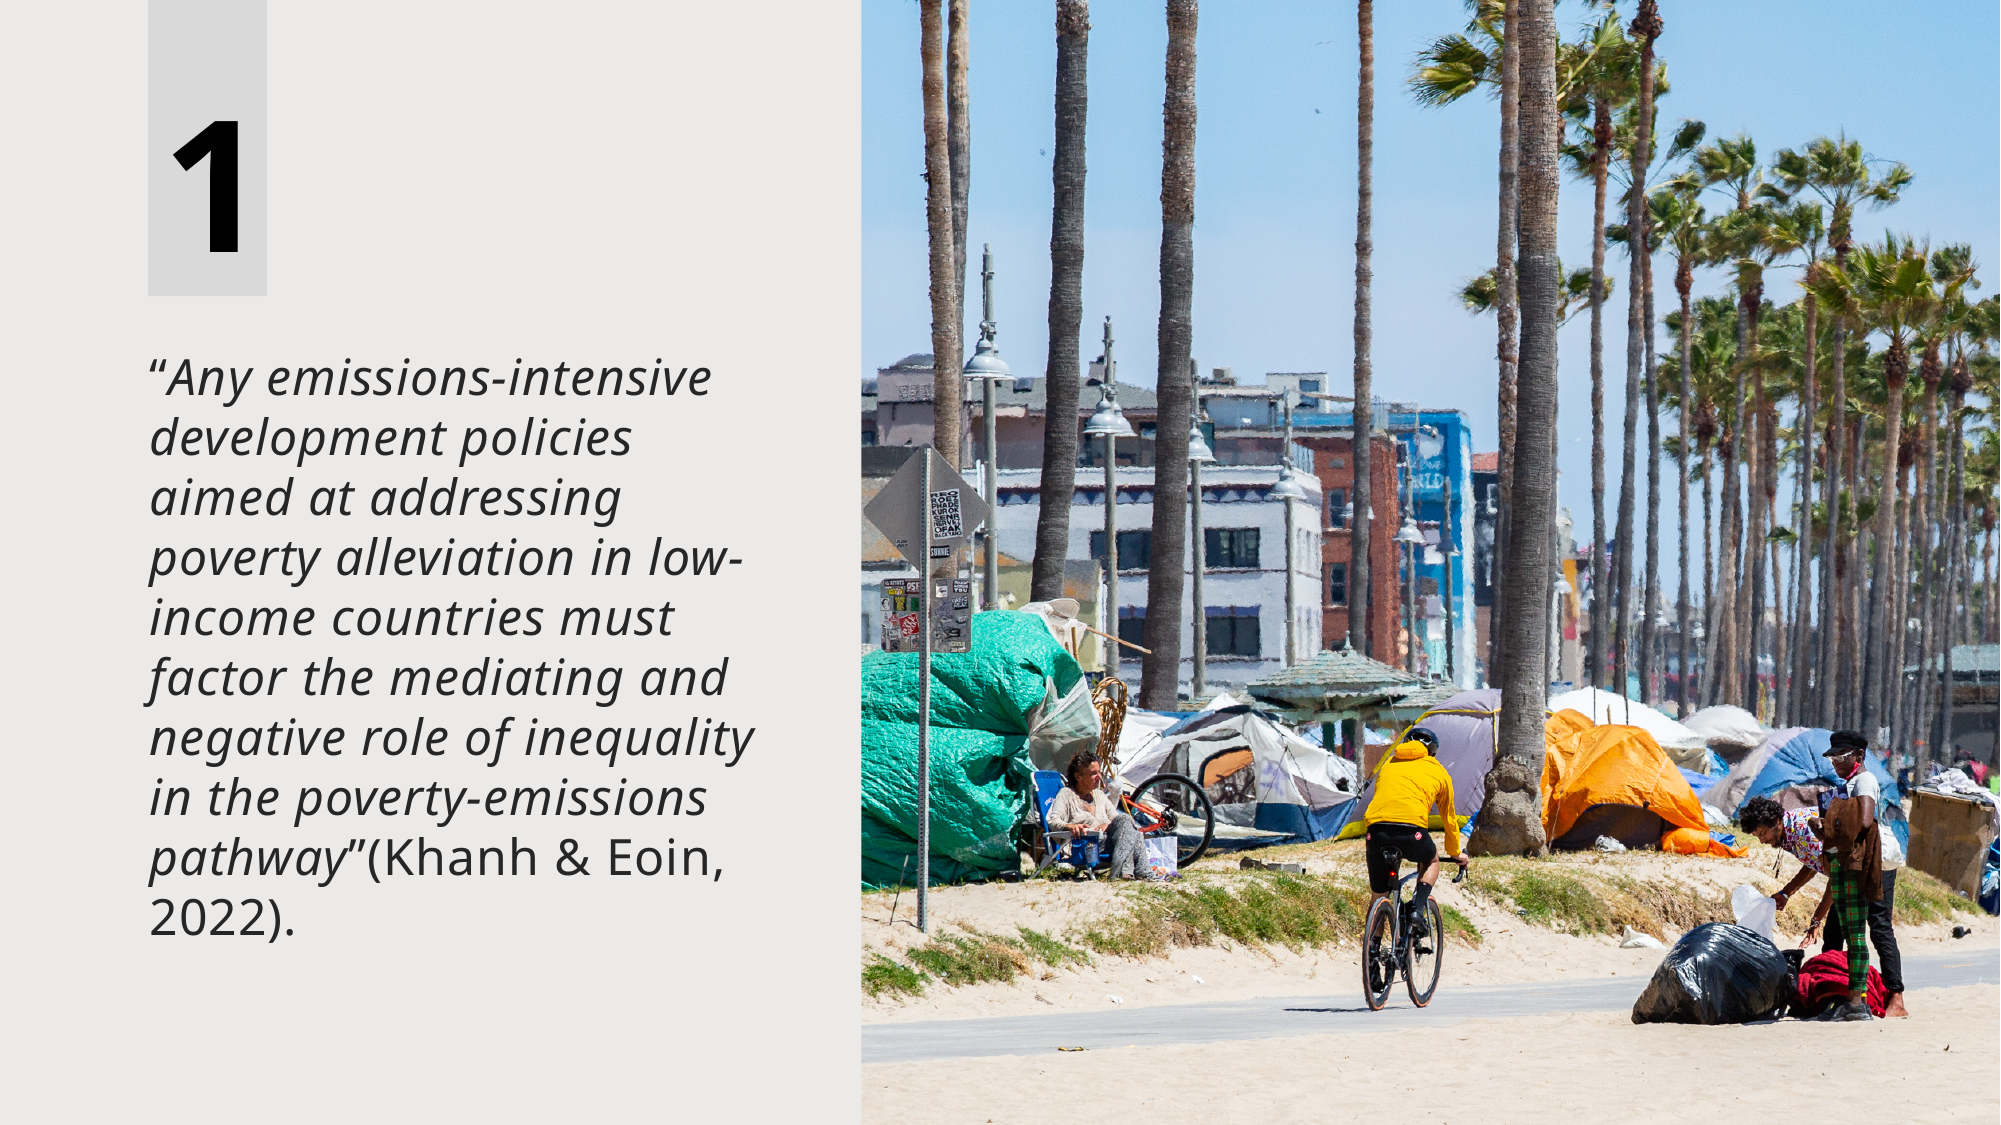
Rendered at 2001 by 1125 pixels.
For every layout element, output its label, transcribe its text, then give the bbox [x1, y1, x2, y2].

text_box [0, 0, 861, 1125]
text_box “Any emissions-intensive development policies aimed at addressing poverty alleviation in low-income countries must factor the mediating and negative role of inequality in the poverty-emissions pathway”(Khanh & Eoin, 2022). [134, 338, 771, 1013]
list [861, 0, 2000, 1125]
text_box 1 [148, 0, 267, 297]
